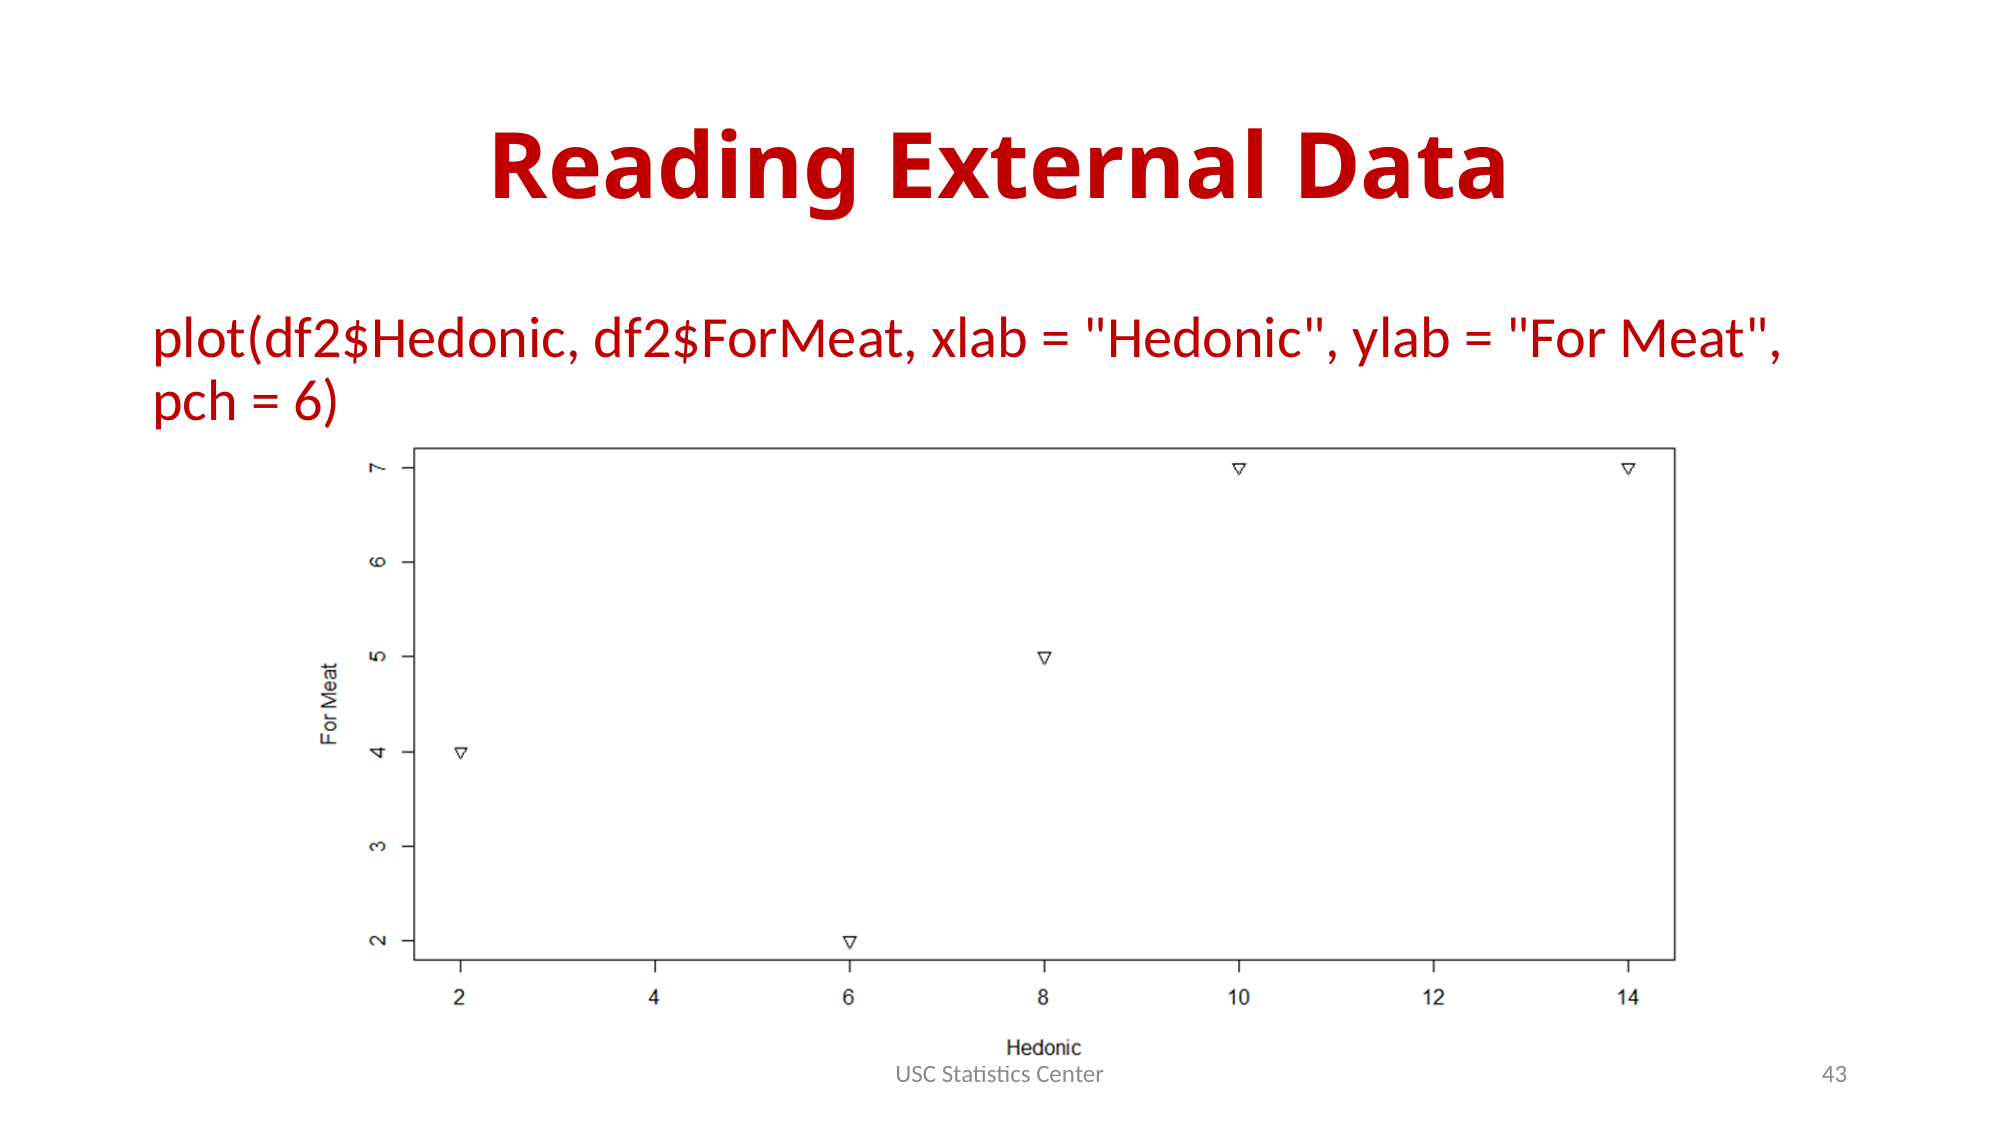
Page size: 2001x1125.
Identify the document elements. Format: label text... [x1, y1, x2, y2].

list plot(df2$Hedonic, df2$ForMeat, xlab = "Hedonic", ylab = "For Meat", pch = 6) [137, 299, 1863, 1014]
footer USC Statistics Center [662, 1066, 1338, 1103]
title Reading External Data [137, 59, 1863, 278]
slide_number 43 [1412, 1042, 1863, 1103]
picture [313, 444, 1687, 1066]
